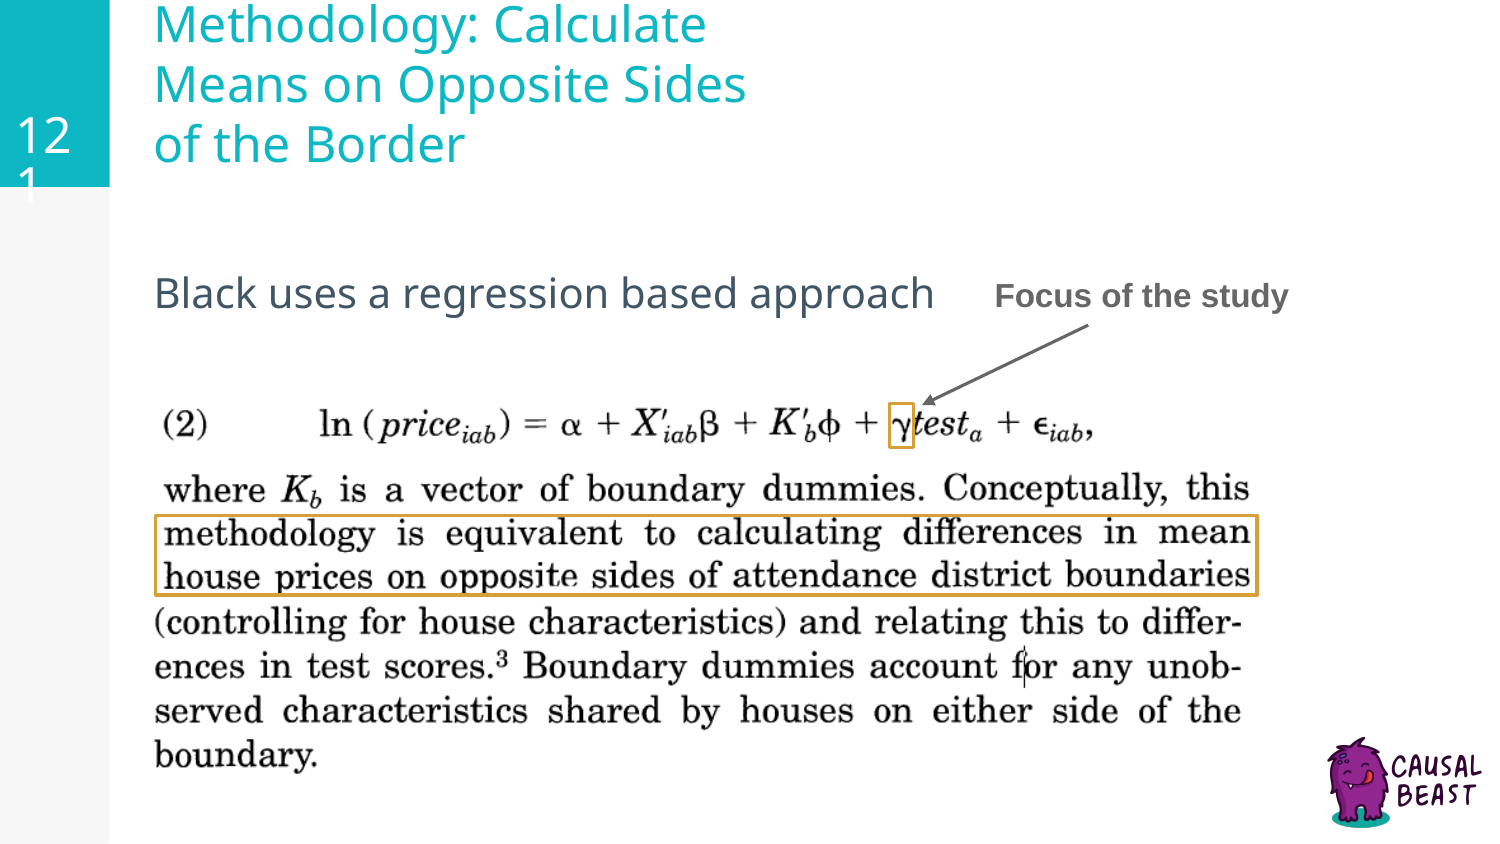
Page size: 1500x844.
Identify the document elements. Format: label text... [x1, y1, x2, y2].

picture [1304, 722, 1500, 842]
picture [135, 381, 1294, 779]
list Black uses a regression based approach [138, 252, 1012, 378]
title Methodology: Calculate Means on Opposite Sides of the Border [138, 0, 821, 188]
text_box Focus of the study [971, 258, 1313, 322]
slide_number ‹#› [0, 0, 110, 187]
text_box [921, 324, 1089, 406]
